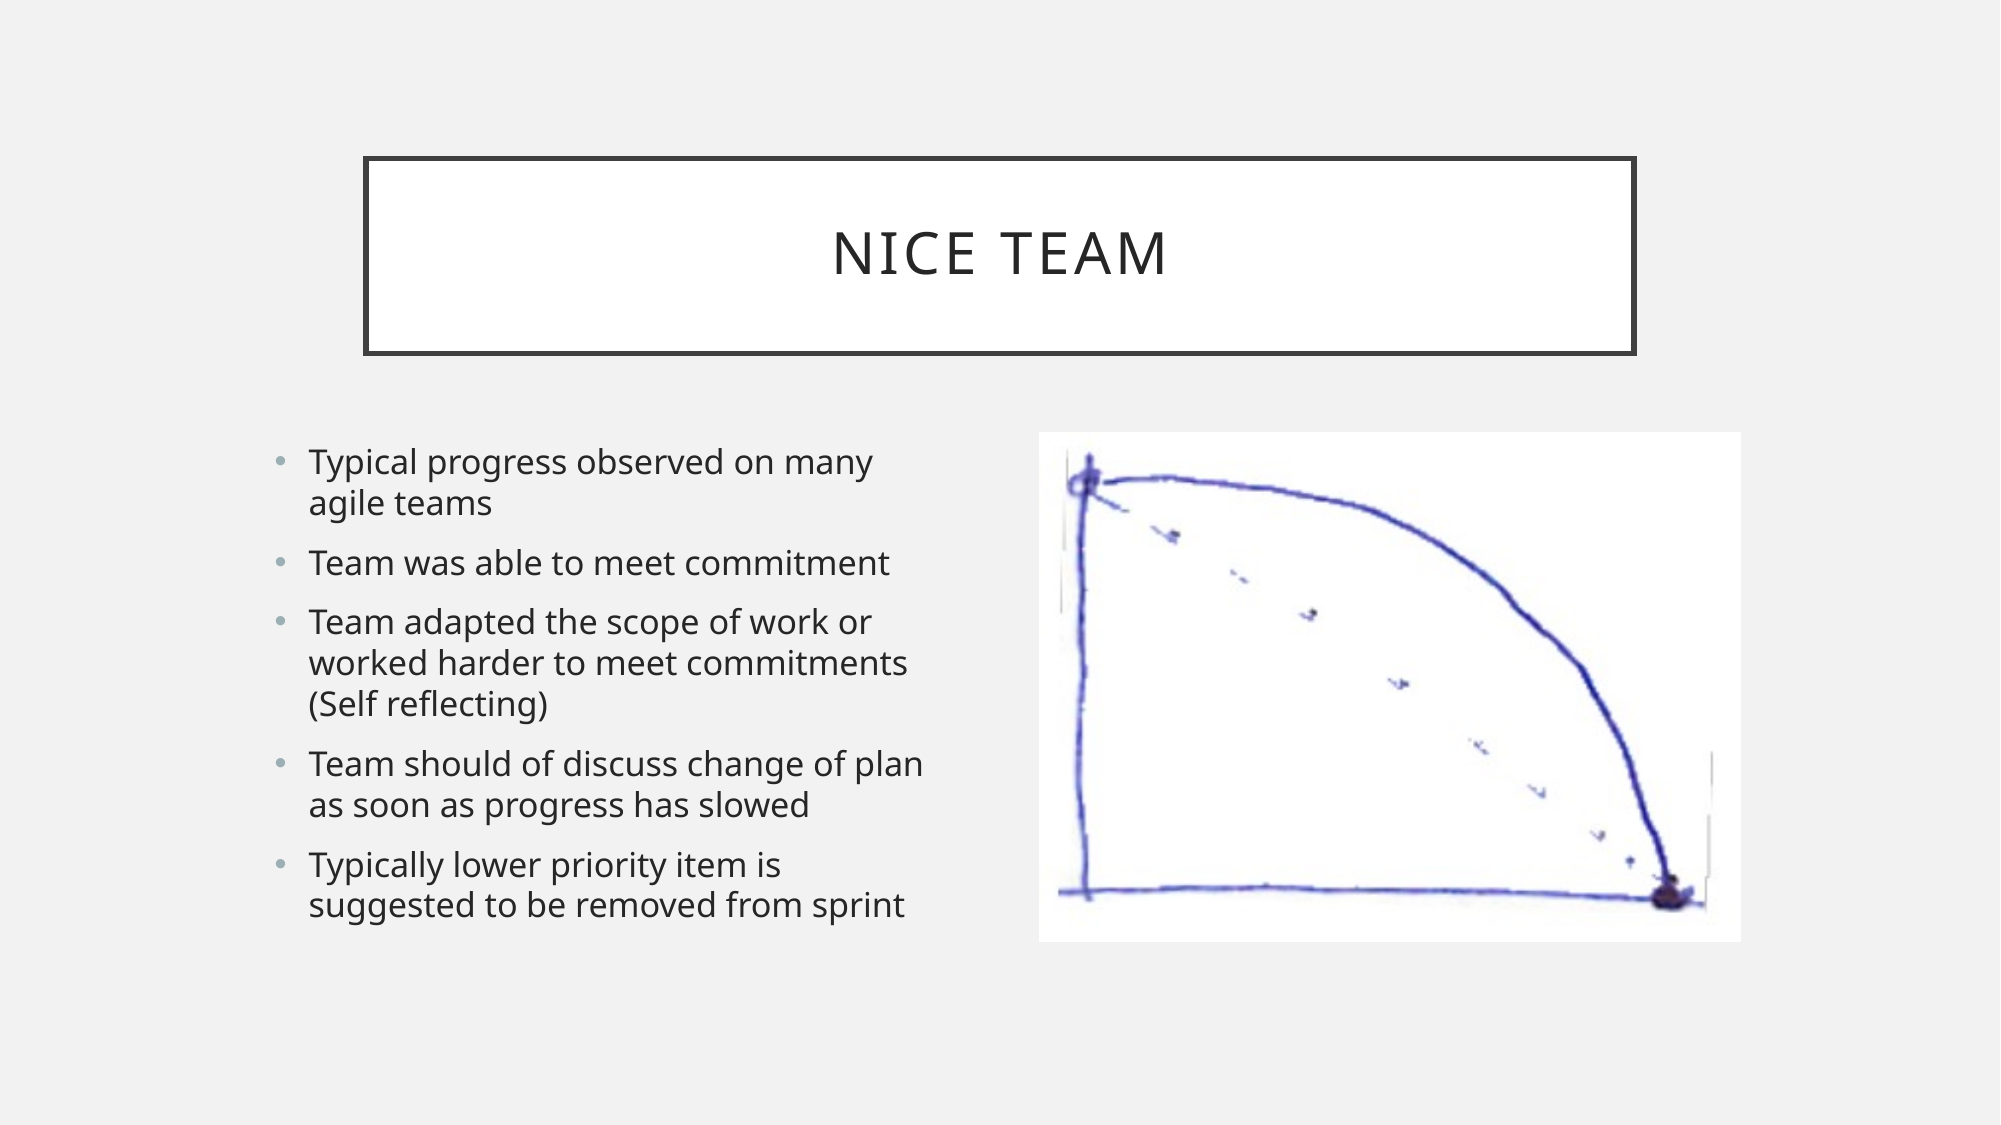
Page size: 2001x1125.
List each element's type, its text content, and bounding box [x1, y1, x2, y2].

list Typical progress observed on many agile teams Team was able to meet commitment Team adapted the scope of work or worked harder to meet commitments (Self reflecting) Team should of discuss change of plan as soon as progress has slowed Typically lower priority item is suggested to be removed from sprint [259, 432, 961, 942]
title Nice team [363, 156, 1637, 356]
picture [1039, 432, 1741, 942]
